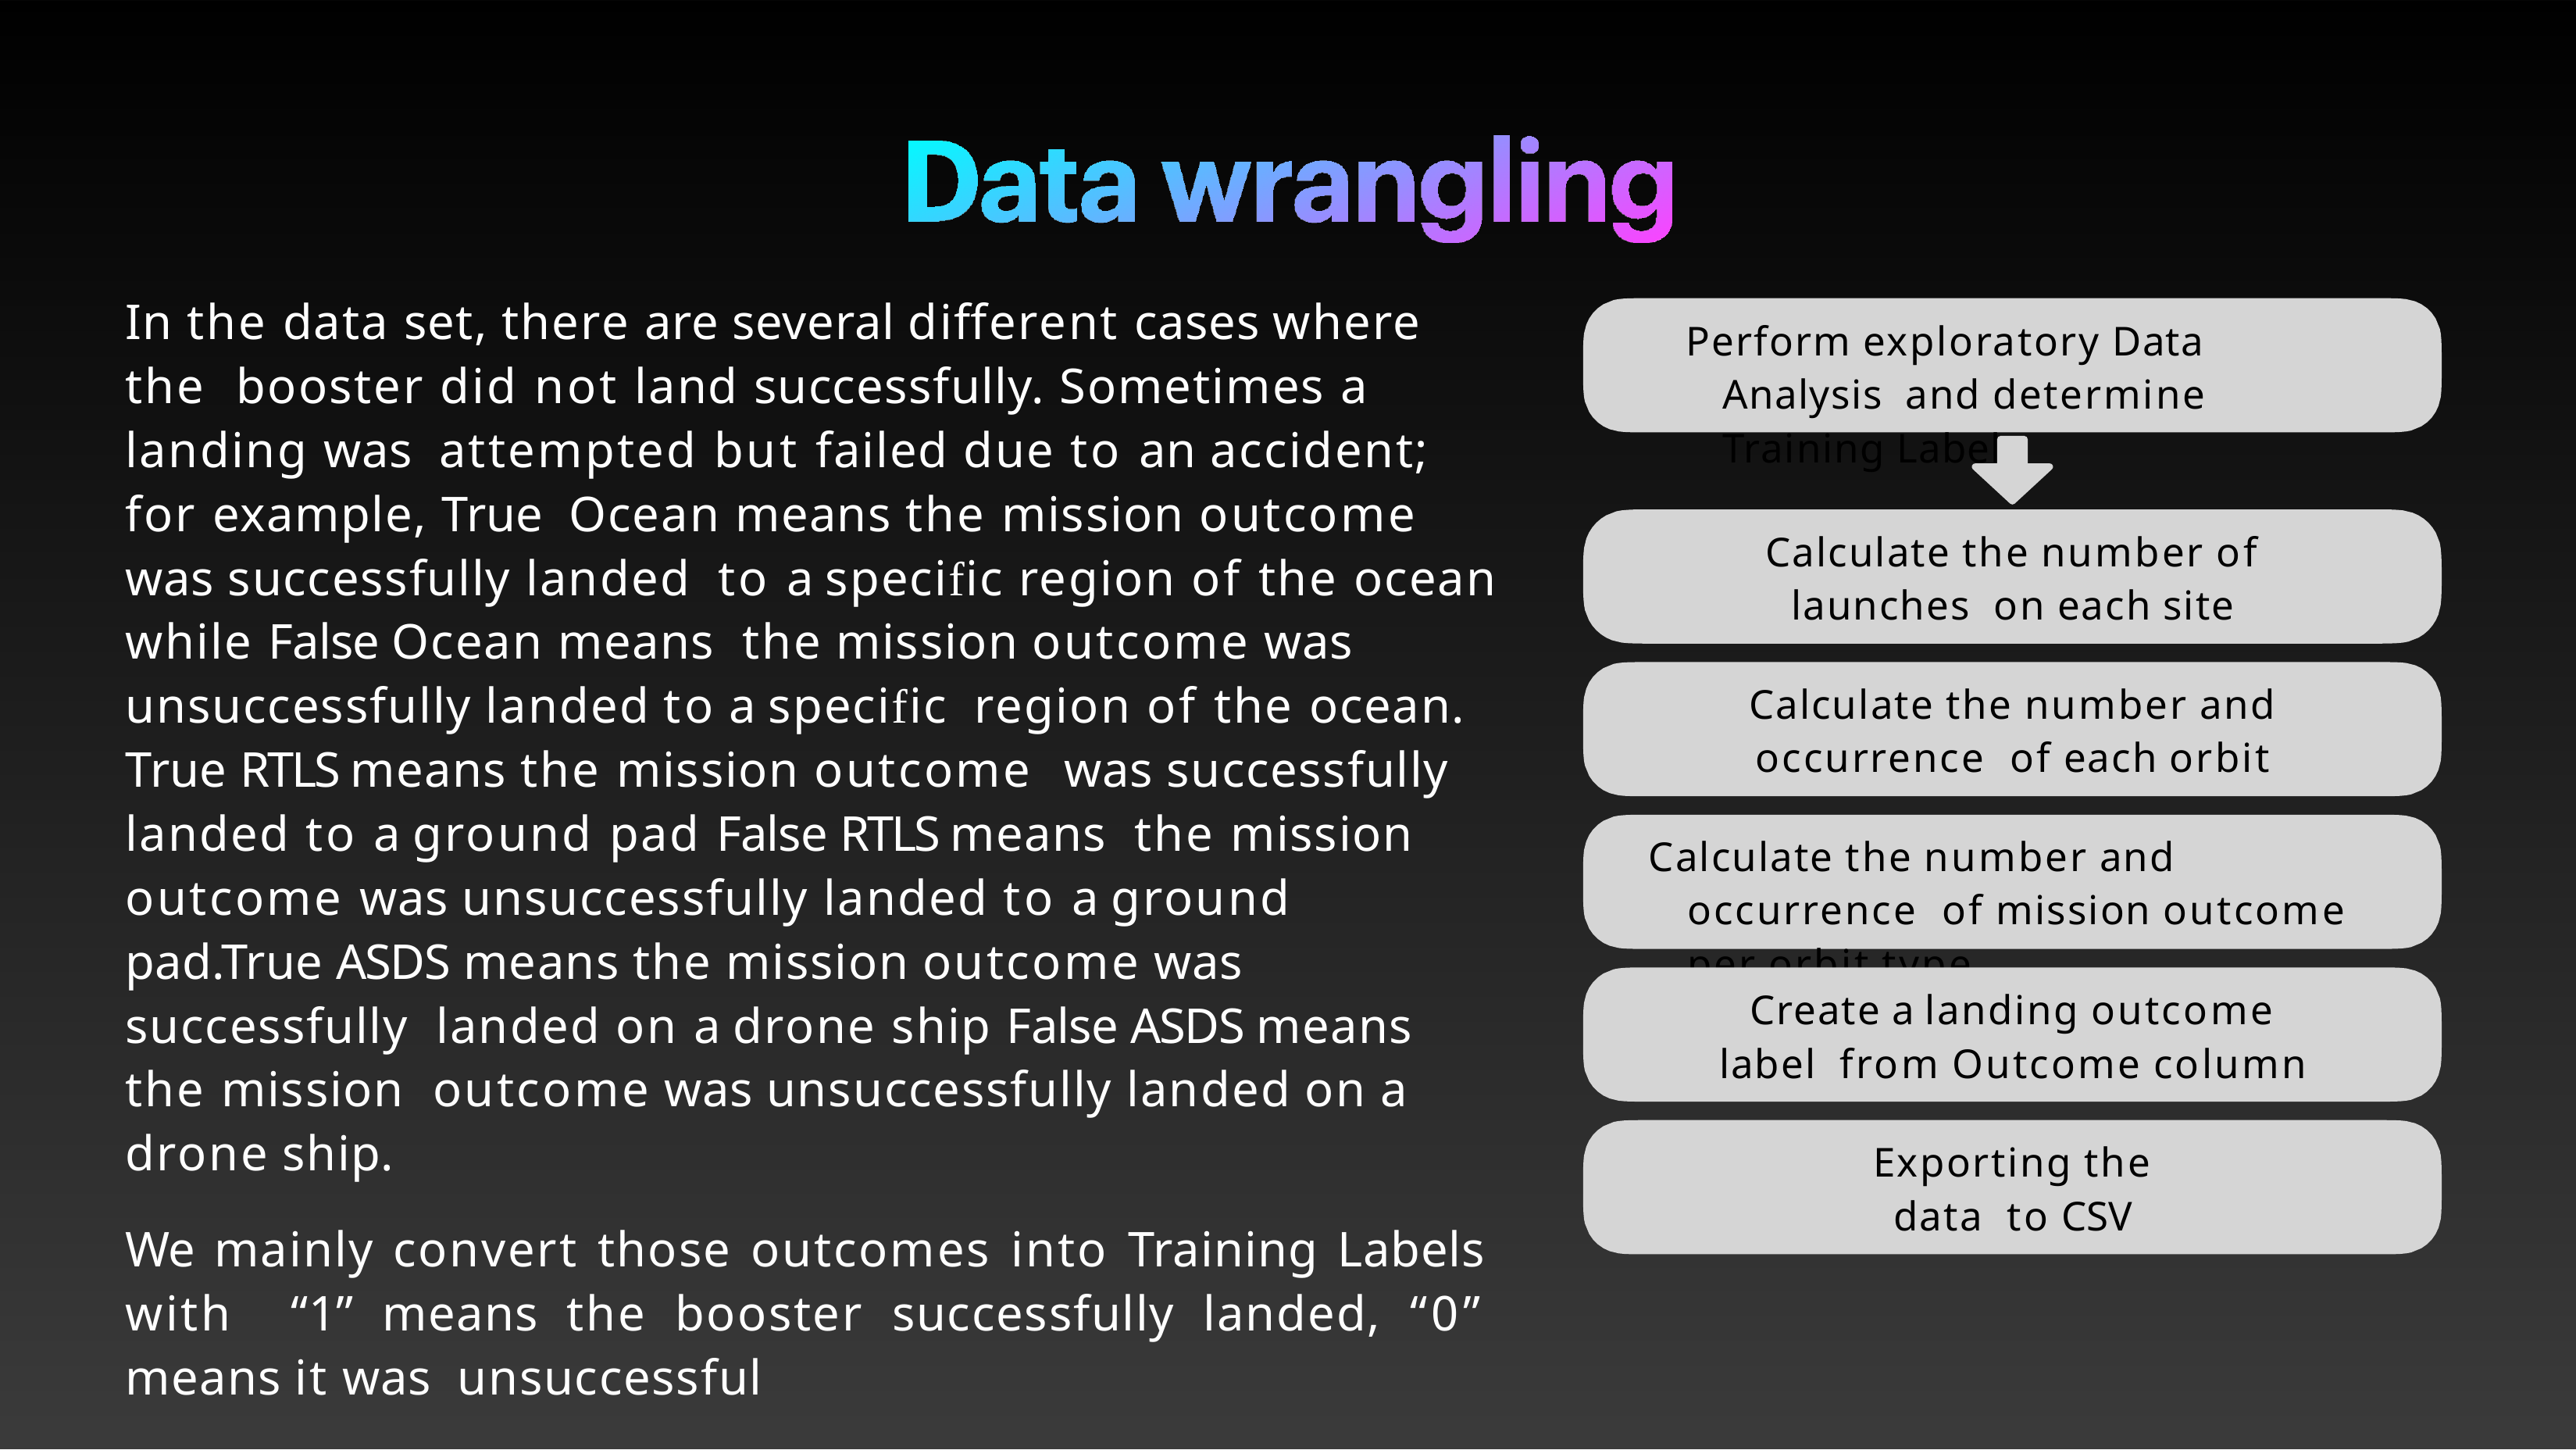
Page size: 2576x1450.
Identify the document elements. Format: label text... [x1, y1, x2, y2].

text_box [1582, 1120, 2442, 1255]
text_box Perform exploratory Data Analysis and determine Training Labels [1684, 308, 2341, 471]
text_box Calculate the number of launches on each site Calculate the number and occurrence of each orbit Calculate the number and occurrence of mission outcome per orbit type [1647, 520, 2378, 967]
text_box [1582, 509, 2442, 644]
text_box In the data set, there are several different cases where the booster did not land successfully. Sometimes a landing was attempted but failed due to an accident; for example, True Ocean means the mission outcome was successfully landed to a specific region of the ocean while False Ocean means the mission outcome was unsuccessfully landed to a specific region of the ocean. True RTLS means the mission outcome was successfully landed to a ground pad False RTLS means the mission outcome was unsuccessfully landed to a ground pad.True ASDS means the mission outcome was successfully landed on a drone ship False ASDS means the mission outcome was unsuccessfully landed on a drone ship. We mainly convert those outcomes into Training Labels with “1” means the booster successfully landed, “0” means it was unsuccessful [123, 284, 1608, 1405]
text_box [1582, 298, 2442, 433]
text_box [2378, 814, 2442, 949]
text_box [1582, 967, 2442, 1102]
text_box Create a landing outcome label from Outcome column Exporting the data to CSV [1711, 977, 2314, 1239]
text_box [1582, 662, 1647, 797]
text_box [1582, 814, 1647, 949]
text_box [1971, 435, 2053, 505]
picture [0, 0, 2576, 1449]
text_box [2378, 662, 2442, 797]
